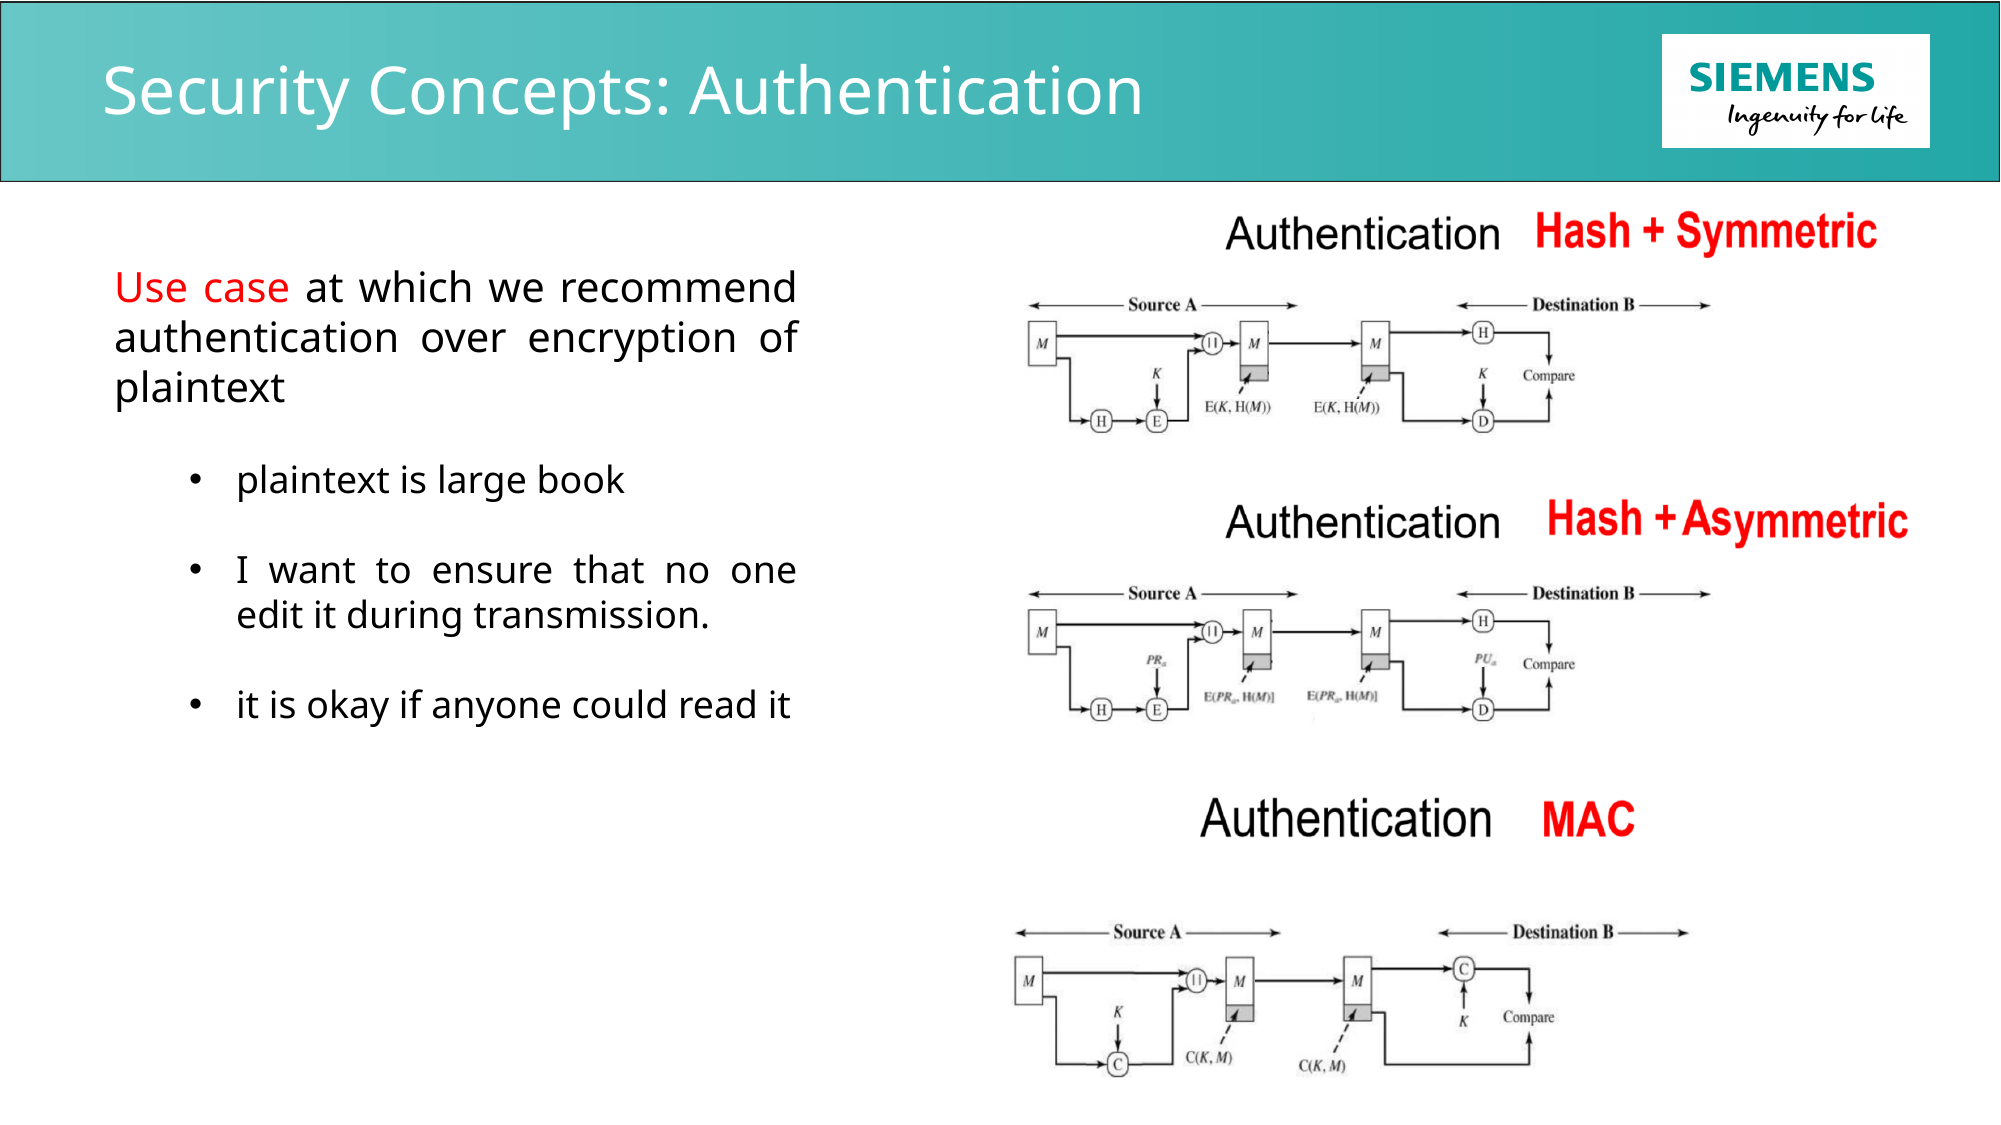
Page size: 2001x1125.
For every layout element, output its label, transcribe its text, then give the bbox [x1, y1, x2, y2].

picture [1662, 34, 1930, 148]
title Security Concepts: Authentication [87, 49, 1562, 137]
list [999, 190, 1942, 1124]
text_box Use case at which we recommend authentication over encryption of plaintext plaintext is large book I want to ensure that no one edit it during transmission. it is okay if anyone could read it [99, 253, 813, 734]
